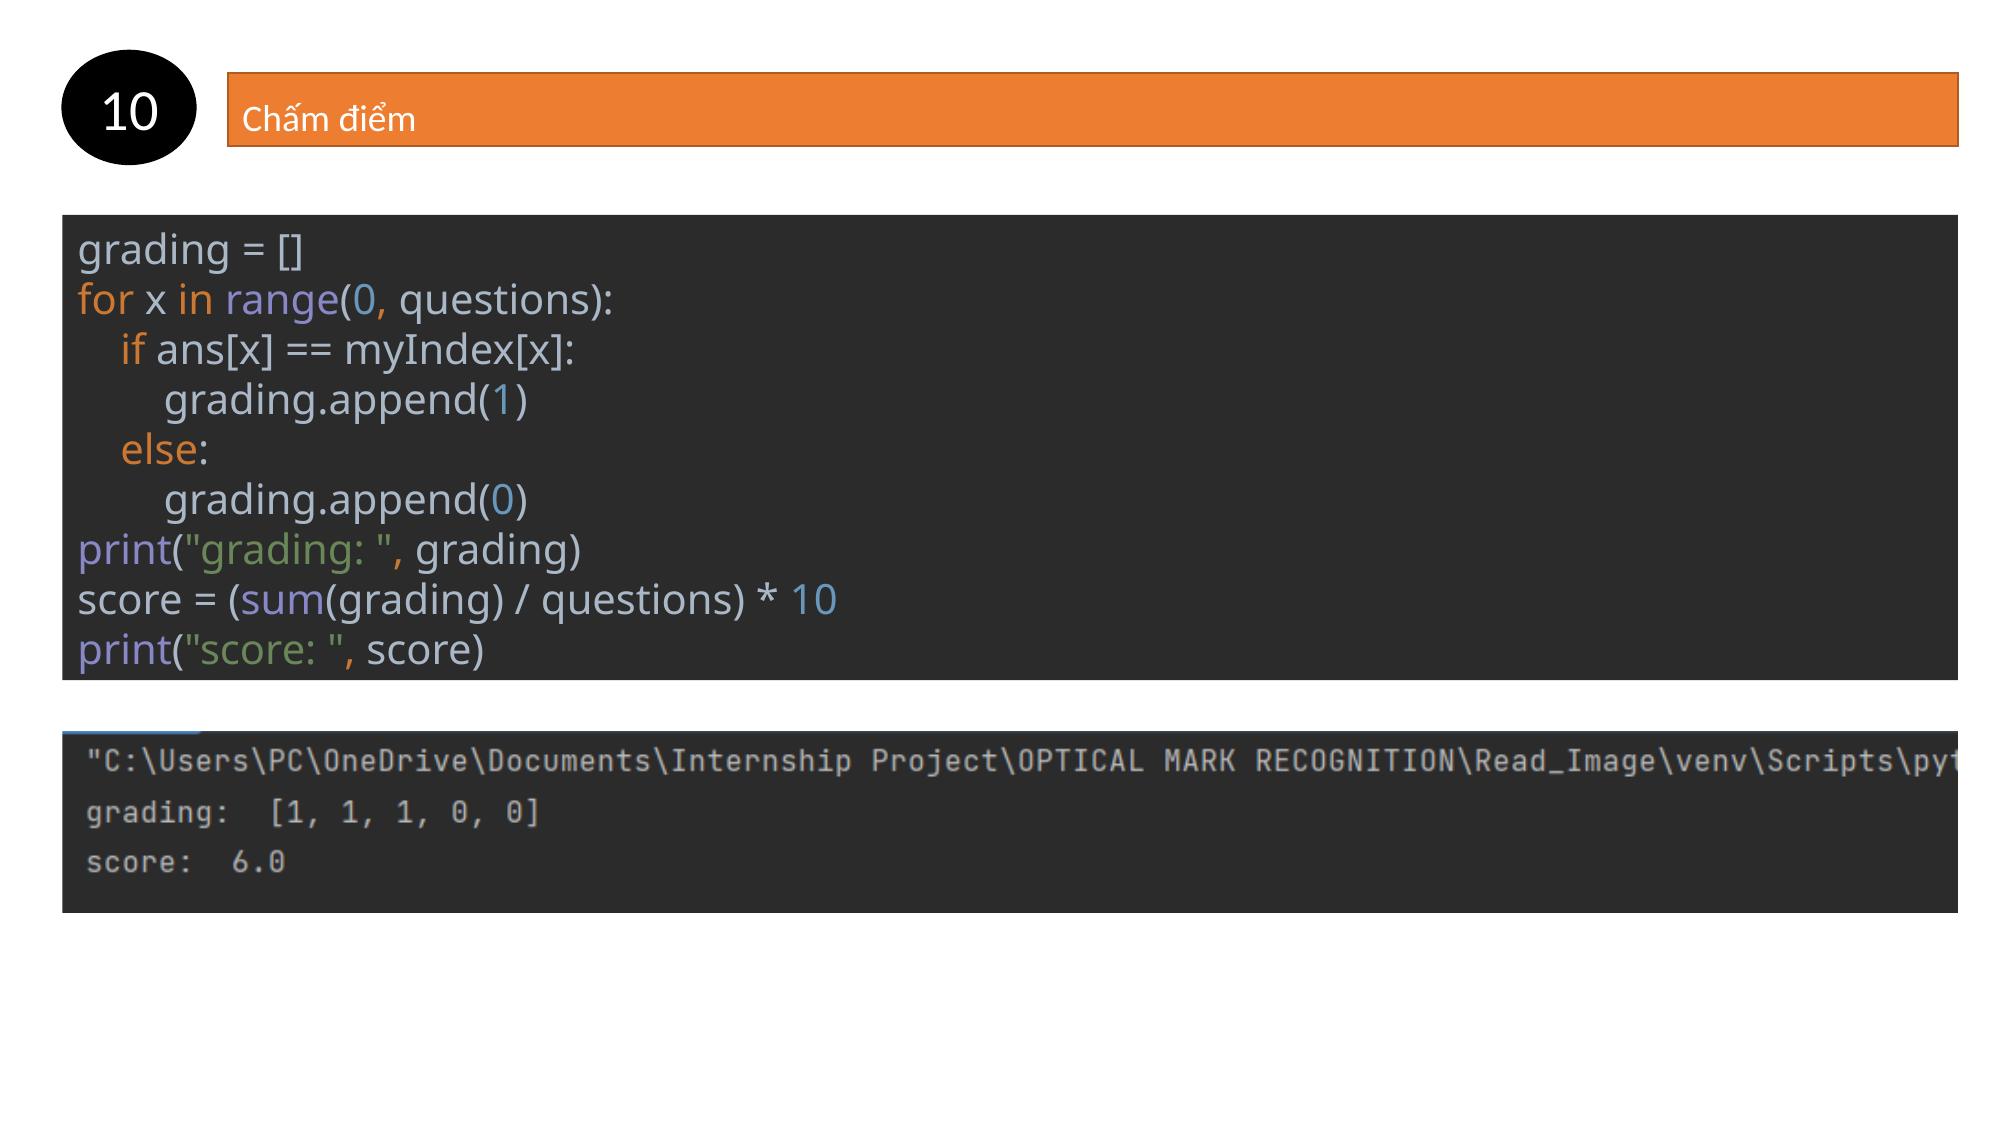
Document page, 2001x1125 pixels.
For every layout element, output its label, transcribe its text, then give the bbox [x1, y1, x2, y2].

picture [62, 731, 1959, 913]
text_box grading = [] for x in range(0, questions): if ans[x] == myIndex[x]: grading.append(1) else: grading.append(0) print("grading: ", grading) score = (sum(grading) / questions) * 10 print("score: ", score) [62, 214, 1958, 681]
text_box Chấm điểm [227, 72, 1959, 147]
text_box 10 [61, 49, 197, 166]
